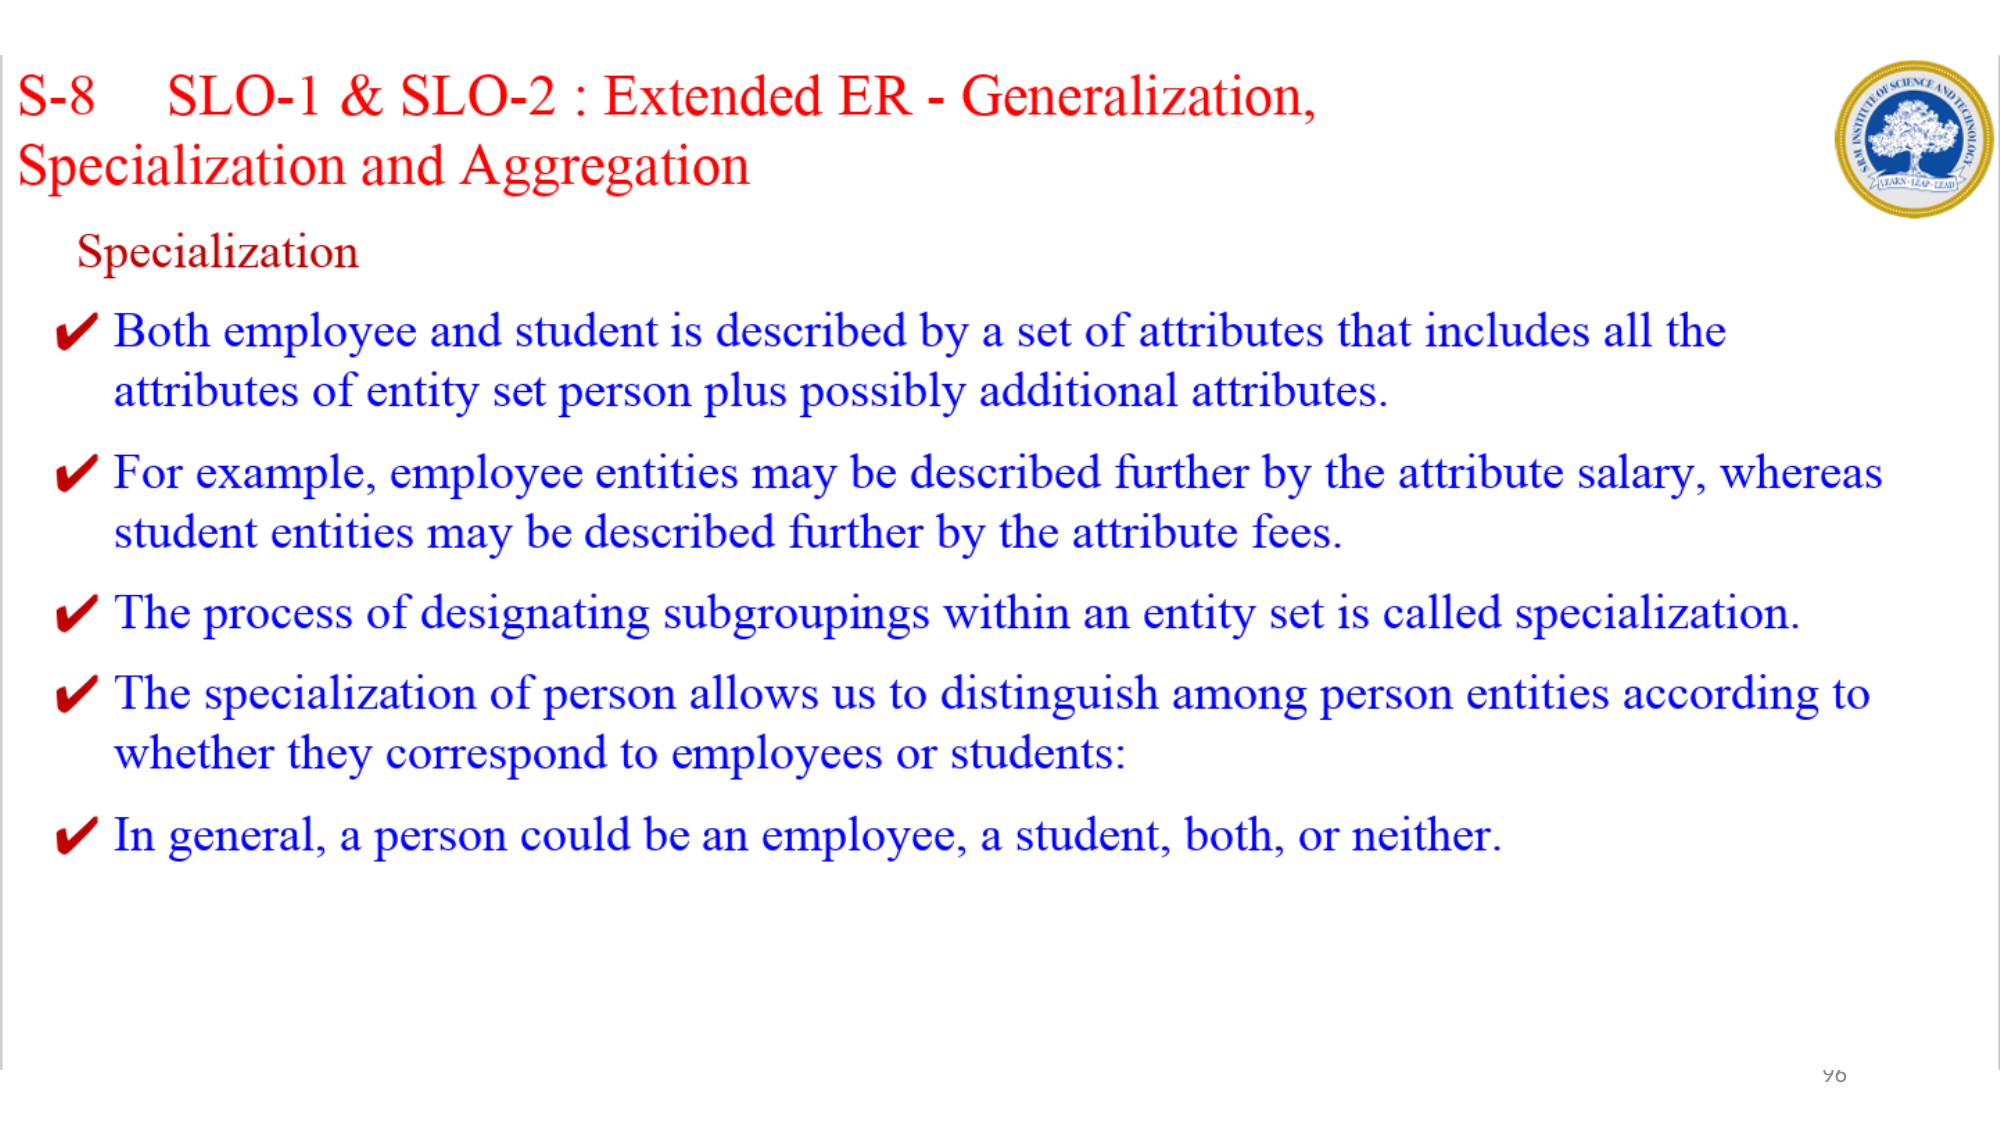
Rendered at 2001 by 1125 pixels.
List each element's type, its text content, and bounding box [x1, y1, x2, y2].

slide_number 96 [1412, 1070, 1863, 1103]
picture [0, 55, 2000, 1070]
